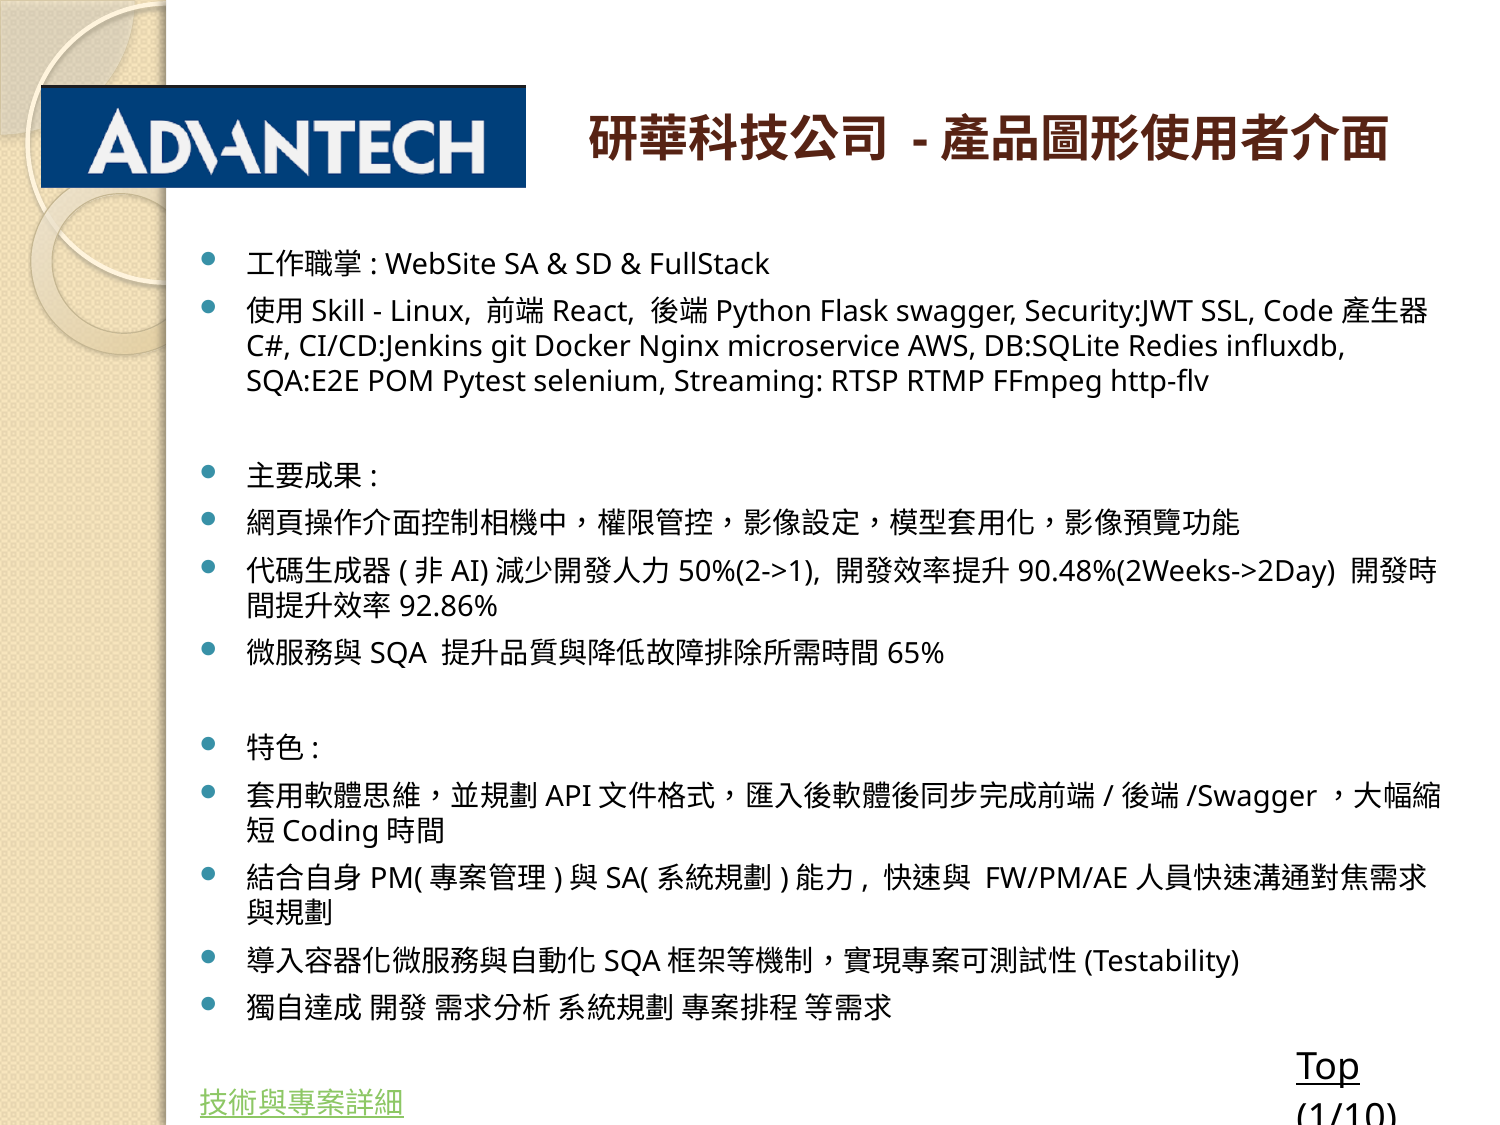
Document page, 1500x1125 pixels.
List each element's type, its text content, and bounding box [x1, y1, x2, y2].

text_box Top(1/10) [1281, 1034, 1468, 1125]
picture [41, 85, 526, 188]
list 工作職掌: WebSite SA & SD & FullStack 使用Skill - Linux, 前端React, 後端Python Flask swagger, Security:JWT SSL, Code產生器 C#, CI/CD:Jenkins git Docker Nginx microservice AWS, DB:SQLite Redies influxdb, SQA:E2E POM Pytest selenium, Streaming: RTSP RTMP FFmpeg http-flv 主要成果: 網頁操作介面控制相機中，權限管控，影像設定，模型套用化，影像預覽功能 代碼生成器(非AI)減少開發人力50%(2->1), 開發效率提升90.48%(2Weeks->2Day) 開發時間提升效率92.86% 微服務與SQA 提升品質與降低故障排除所需時間65% 特色: 套用軟體思維，並規劃API文件格式，匯入後軟體後同步完成前端/後端/Swagger，大幅縮短Coding時間 結合自身PM(專案管理)與SA(系統規劃)能力, 快速與 FW/PM/AE人員快速溝通對焦需求與規劃 導入容器化微服務與自動化SQA框架等機制，實現專案可測試性(Testability) 獨自達成 開發 需求分析 系統規劃 專案排程 等需求 技術與專案詳細 [171, 237, 1466, 1025]
title 研華科技公司 -產品圖形使用者介面 [529, 85, 1478, 188]
